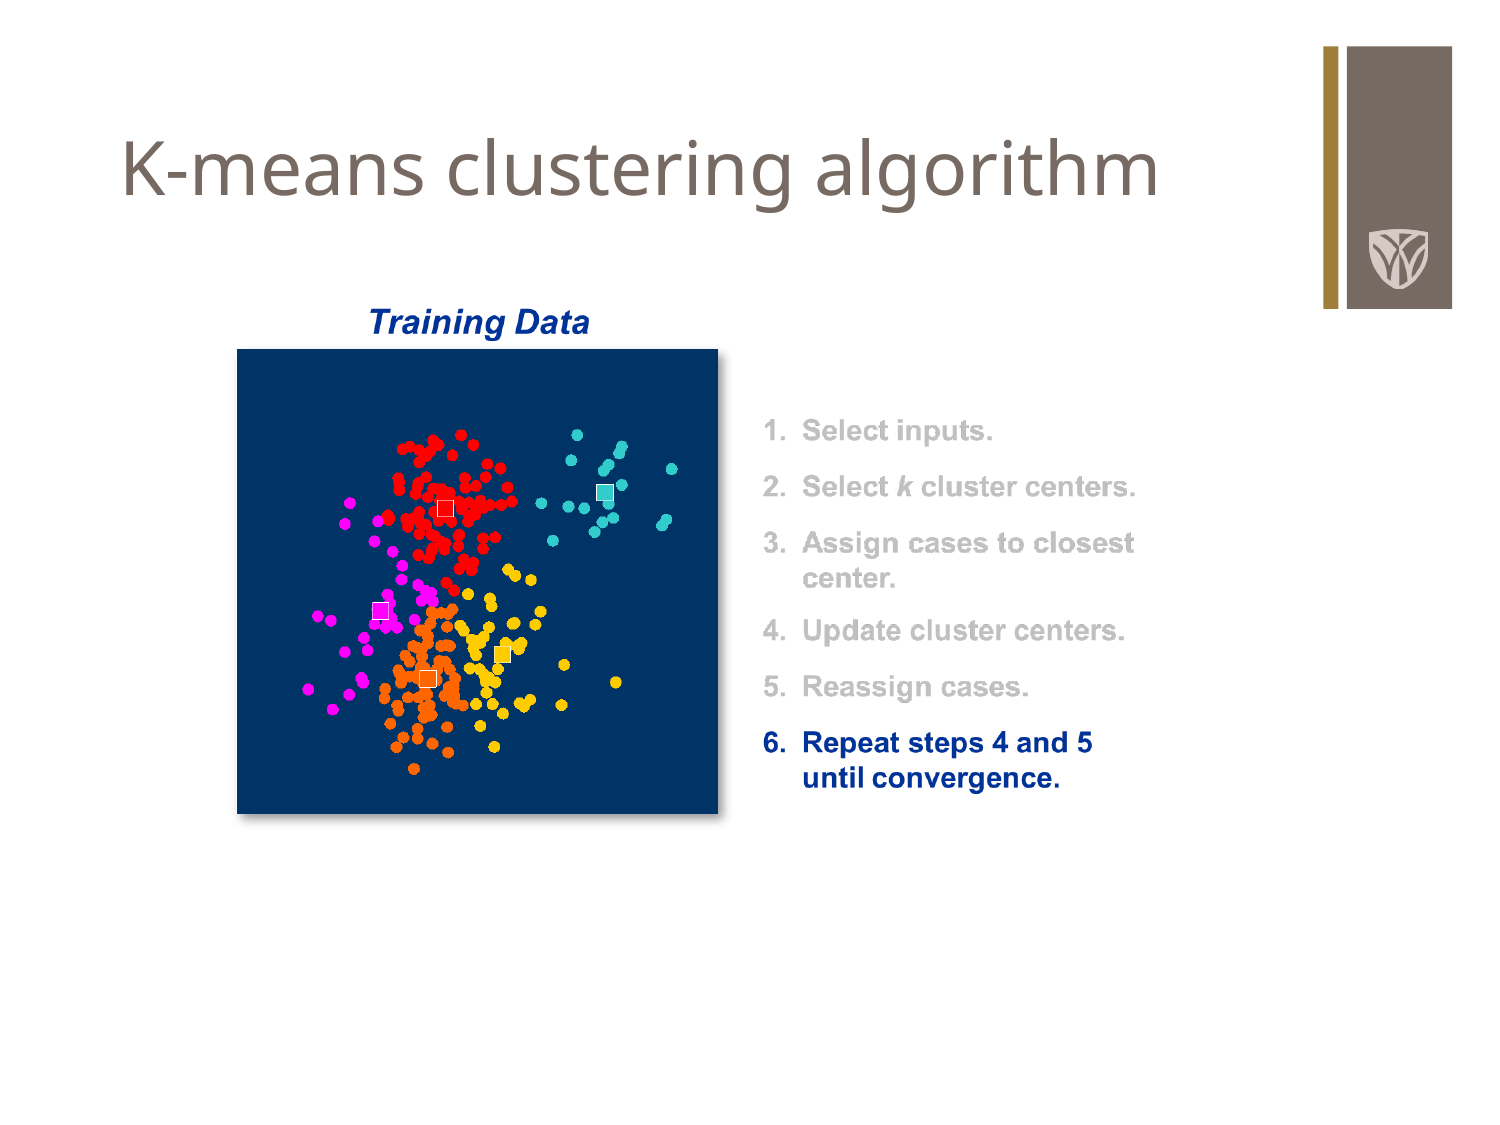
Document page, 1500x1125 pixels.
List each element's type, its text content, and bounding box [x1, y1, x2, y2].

picture [226, 288, 1159, 835]
title K-means clustering algorithm [104, 112, 1286, 254]
